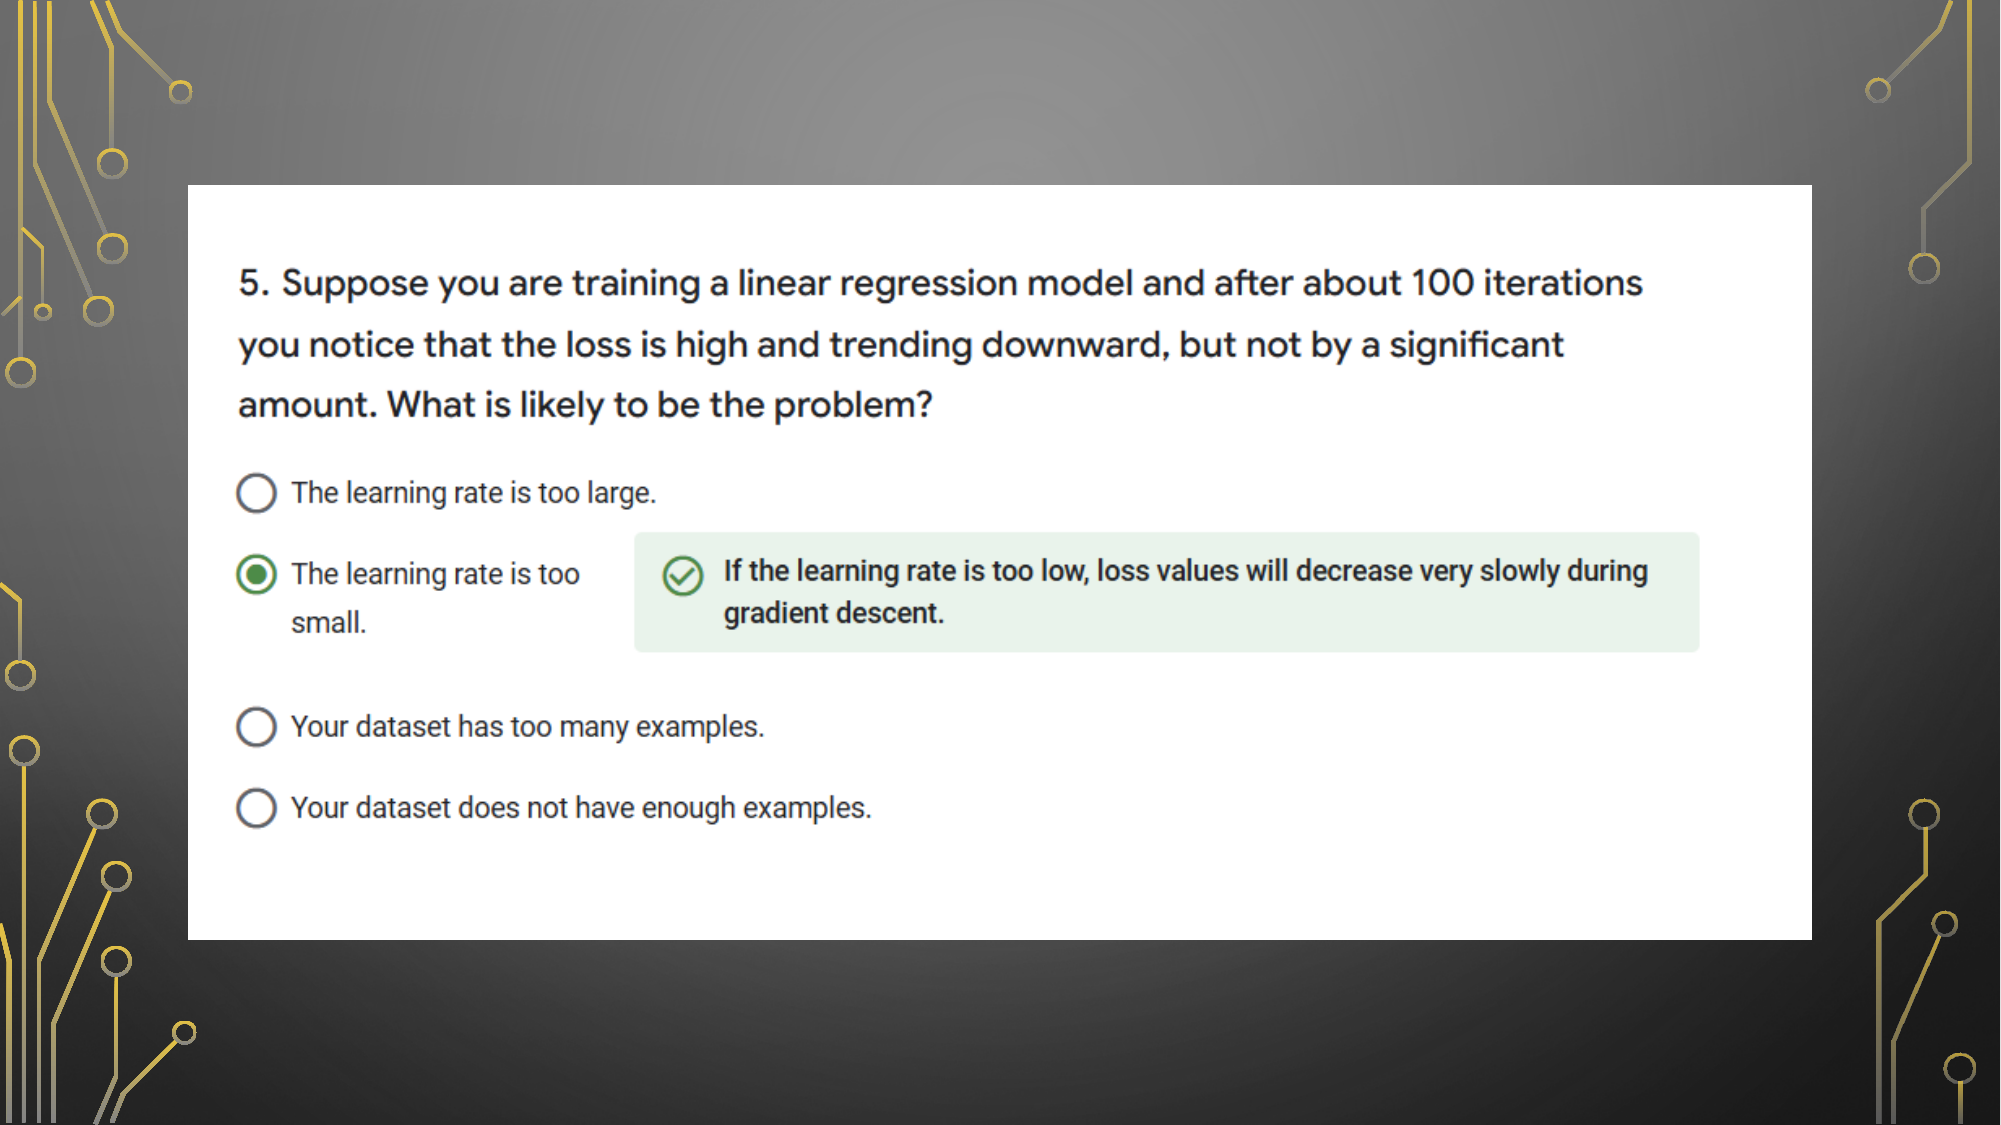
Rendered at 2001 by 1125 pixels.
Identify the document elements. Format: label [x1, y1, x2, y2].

picture [188, 185, 1812, 940]
